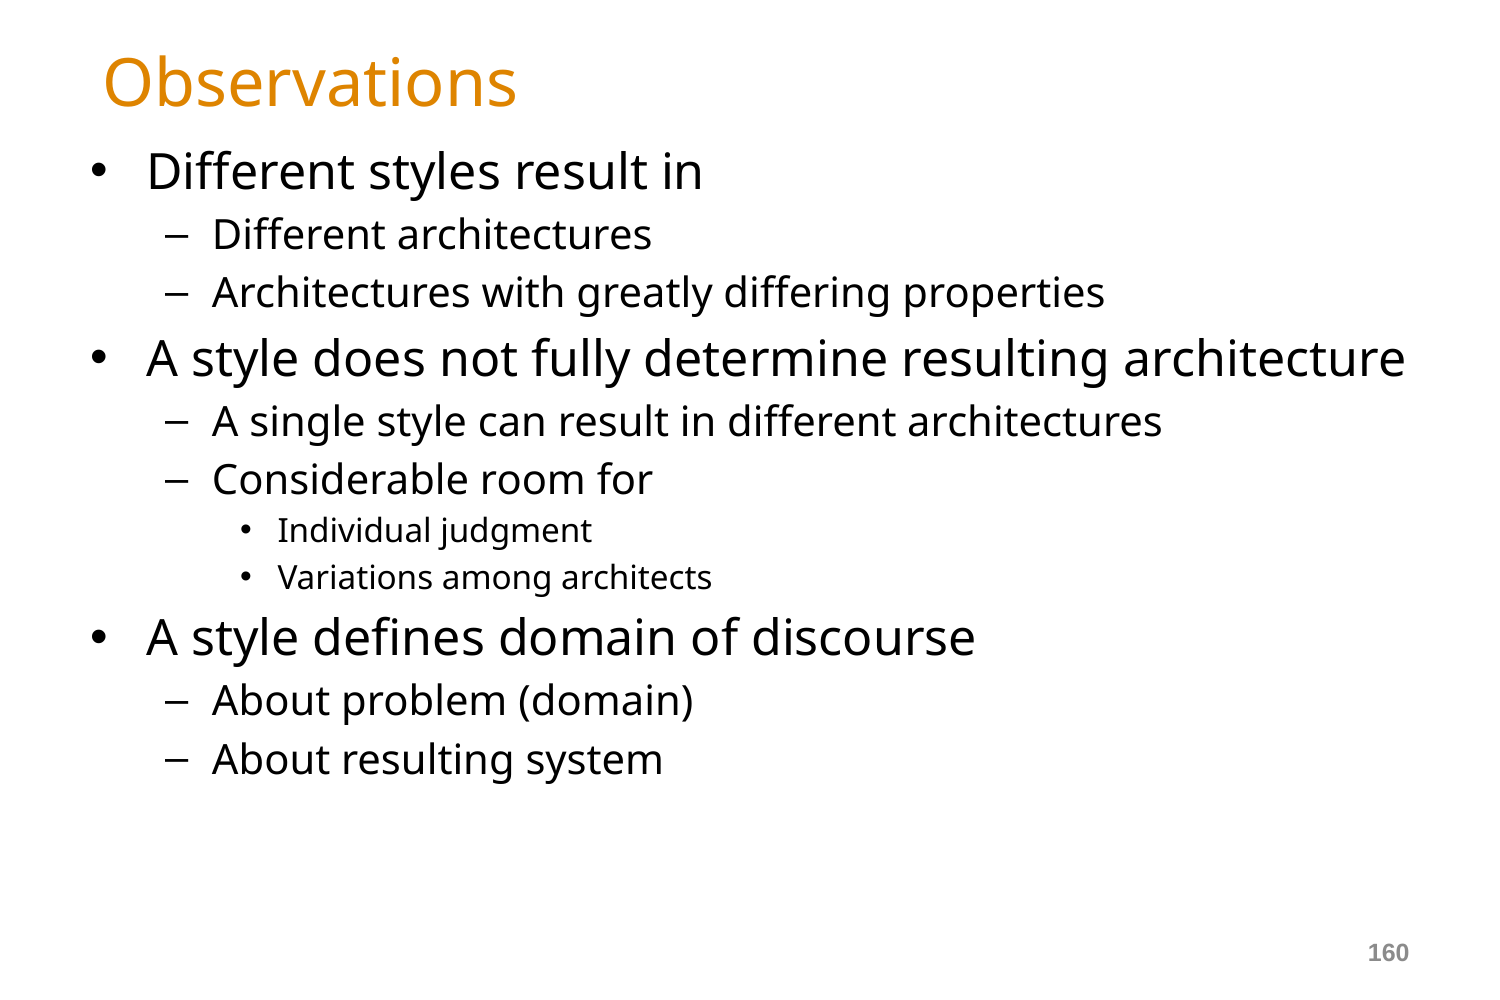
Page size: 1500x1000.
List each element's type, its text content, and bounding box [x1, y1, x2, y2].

slide_number 160 [1074, 926, 1425, 981]
list Different styles result in Different architectures Architectures with greatly differing properties A style does not fully determine resulting architecture A single style can result in different architectures Considerable room for Individual judgment Variations among architects A style defines domain of discourse About problem (domain) About resulting system [75, 131, 1425, 878]
title Observations [86, 40, 1437, 119]
